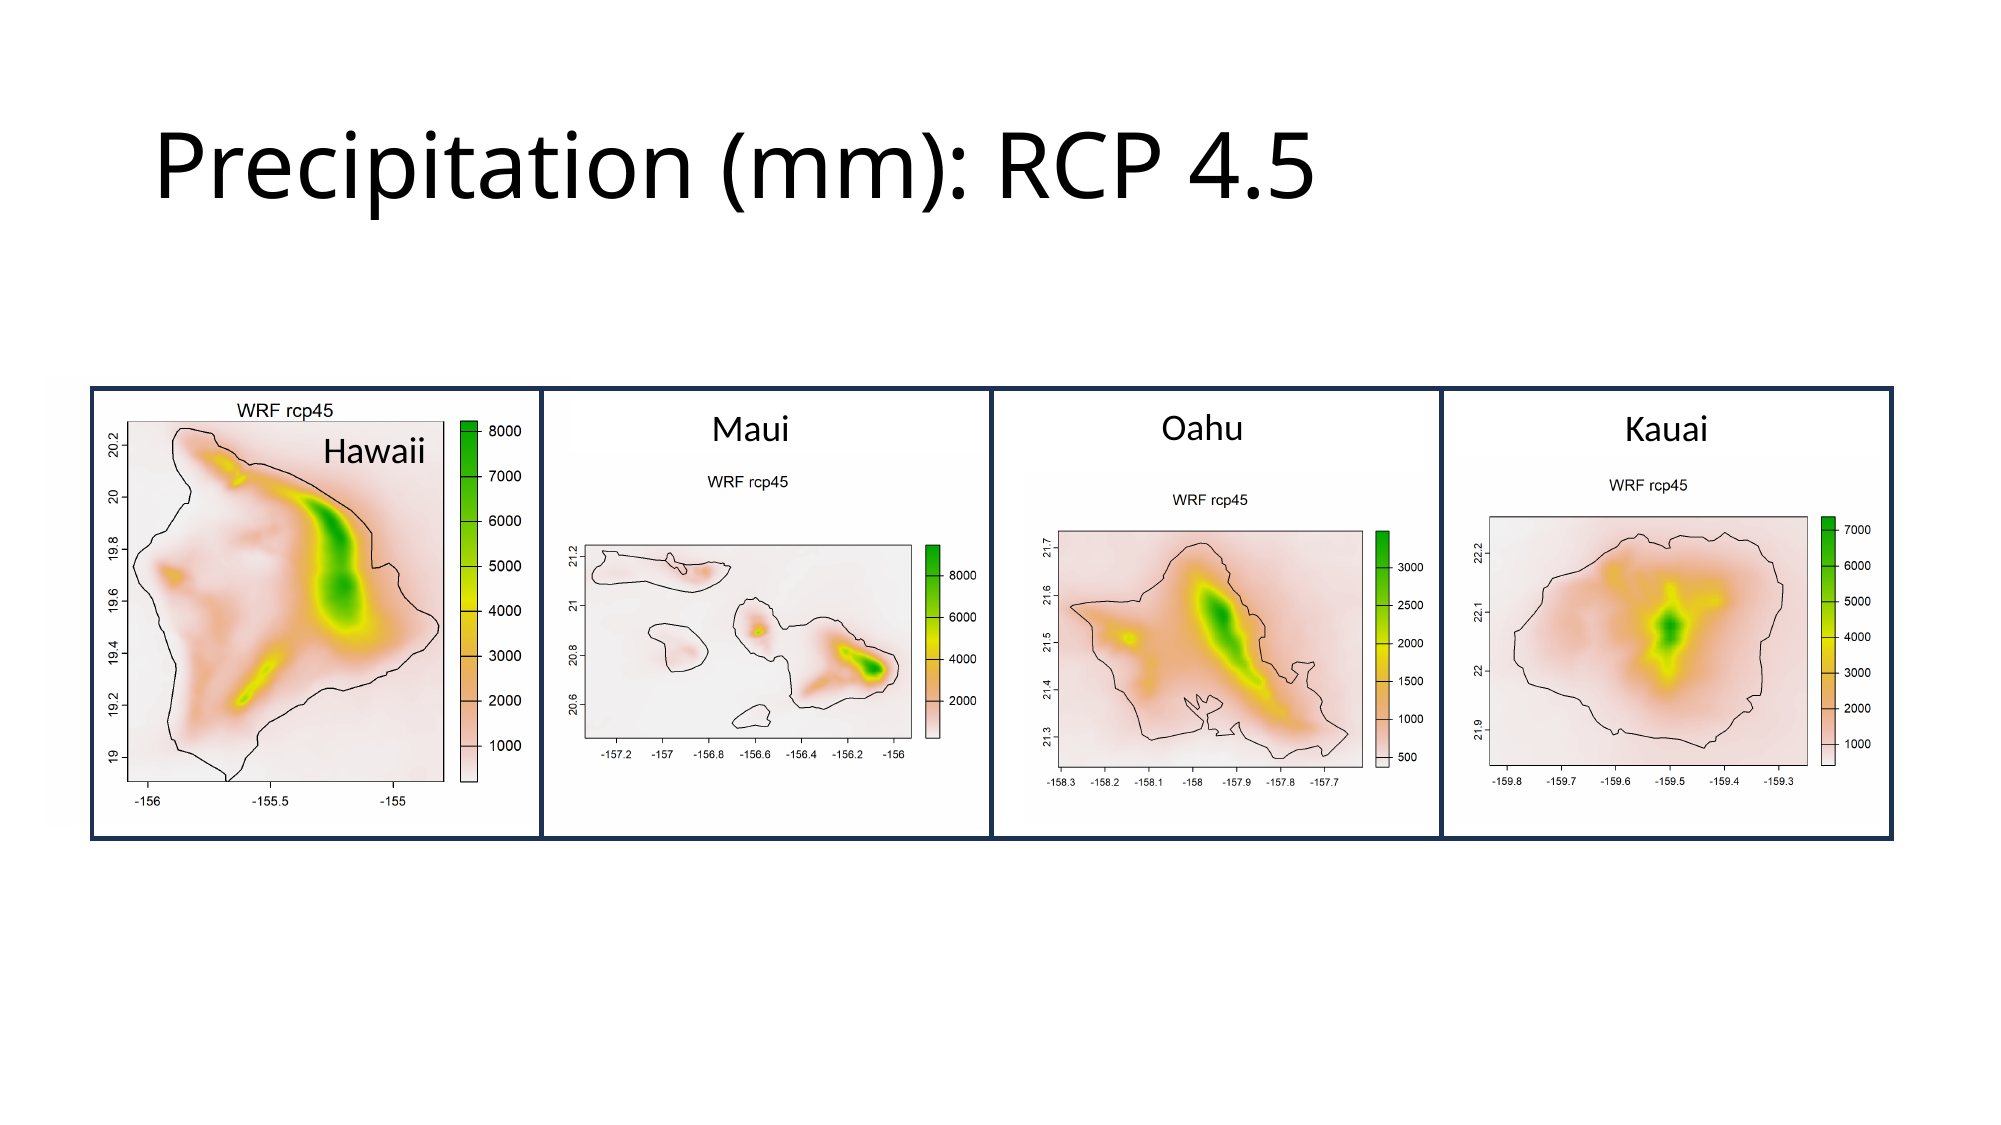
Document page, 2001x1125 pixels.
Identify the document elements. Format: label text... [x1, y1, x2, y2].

text_box [91, 827, 541, 839]
text_box Kauai [1610, 396, 1724, 456]
picture [45, 376, 987, 830]
picture [1023, 473, 1433, 825]
title Precipitation (mm): RCP 4.5 [137, 59, 1863, 278]
text_box [541, 387, 991, 839]
picture [1453, 457, 1881, 825]
text_box [991, 387, 1441, 839]
text_box Oahu [1146, 395, 1259, 456]
text_box Maui [696, 396, 805, 453]
text_box [1441, 387, 1893, 839]
